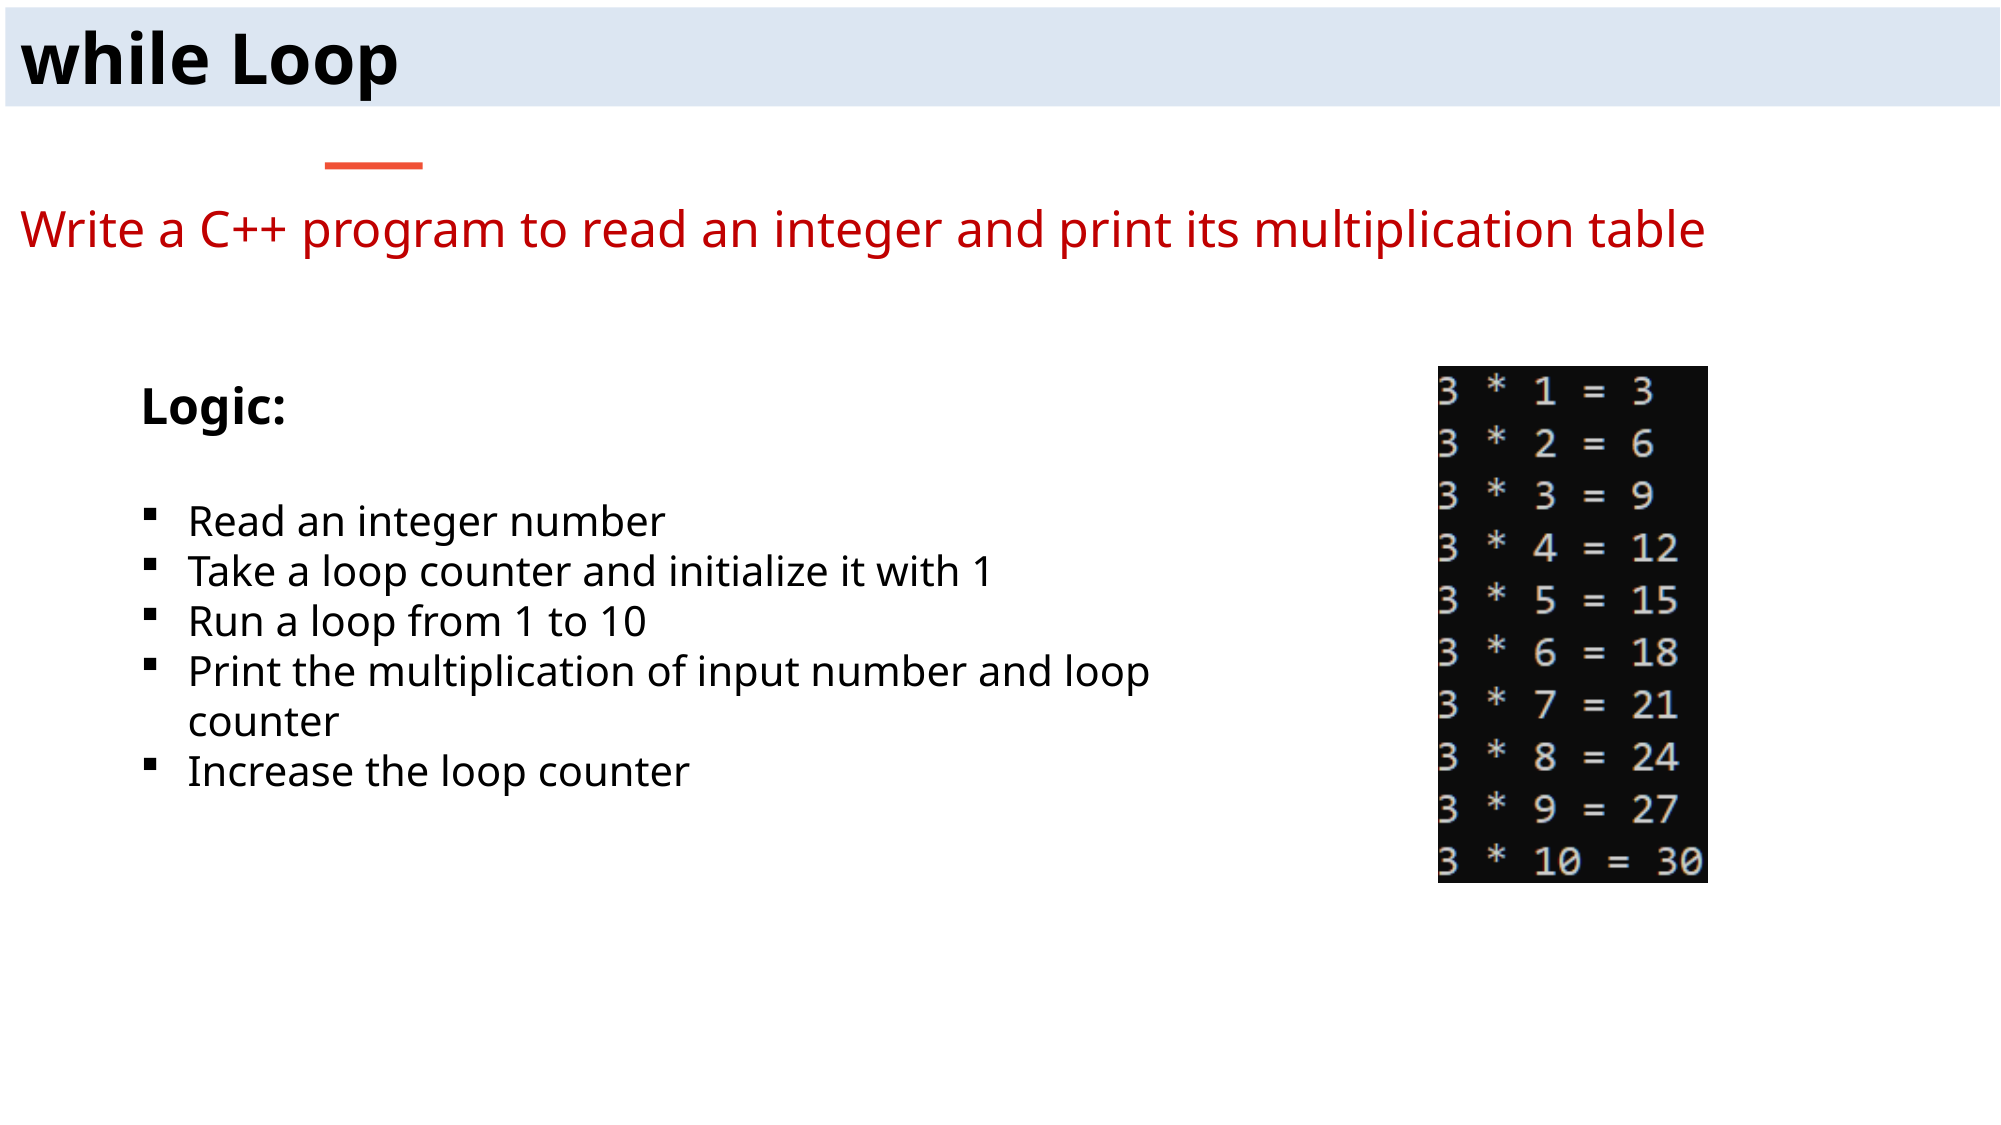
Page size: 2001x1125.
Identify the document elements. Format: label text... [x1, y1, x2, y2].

picture [1438, 366, 1708, 884]
text_box while Loop [5, 7, 2000, 107]
text_box Logic: Read an integer number Take a loop counter and initialize it with 1 Run a loop from 1 to 10 Print the multiplication of input number and loop counter Increase the loop counter [125, 366, 1203, 802]
text_box Write a C++ program to read an integer and print its multiplication table [5, 189, 1957, 265]
text_box [323, 160, 425, 172]
